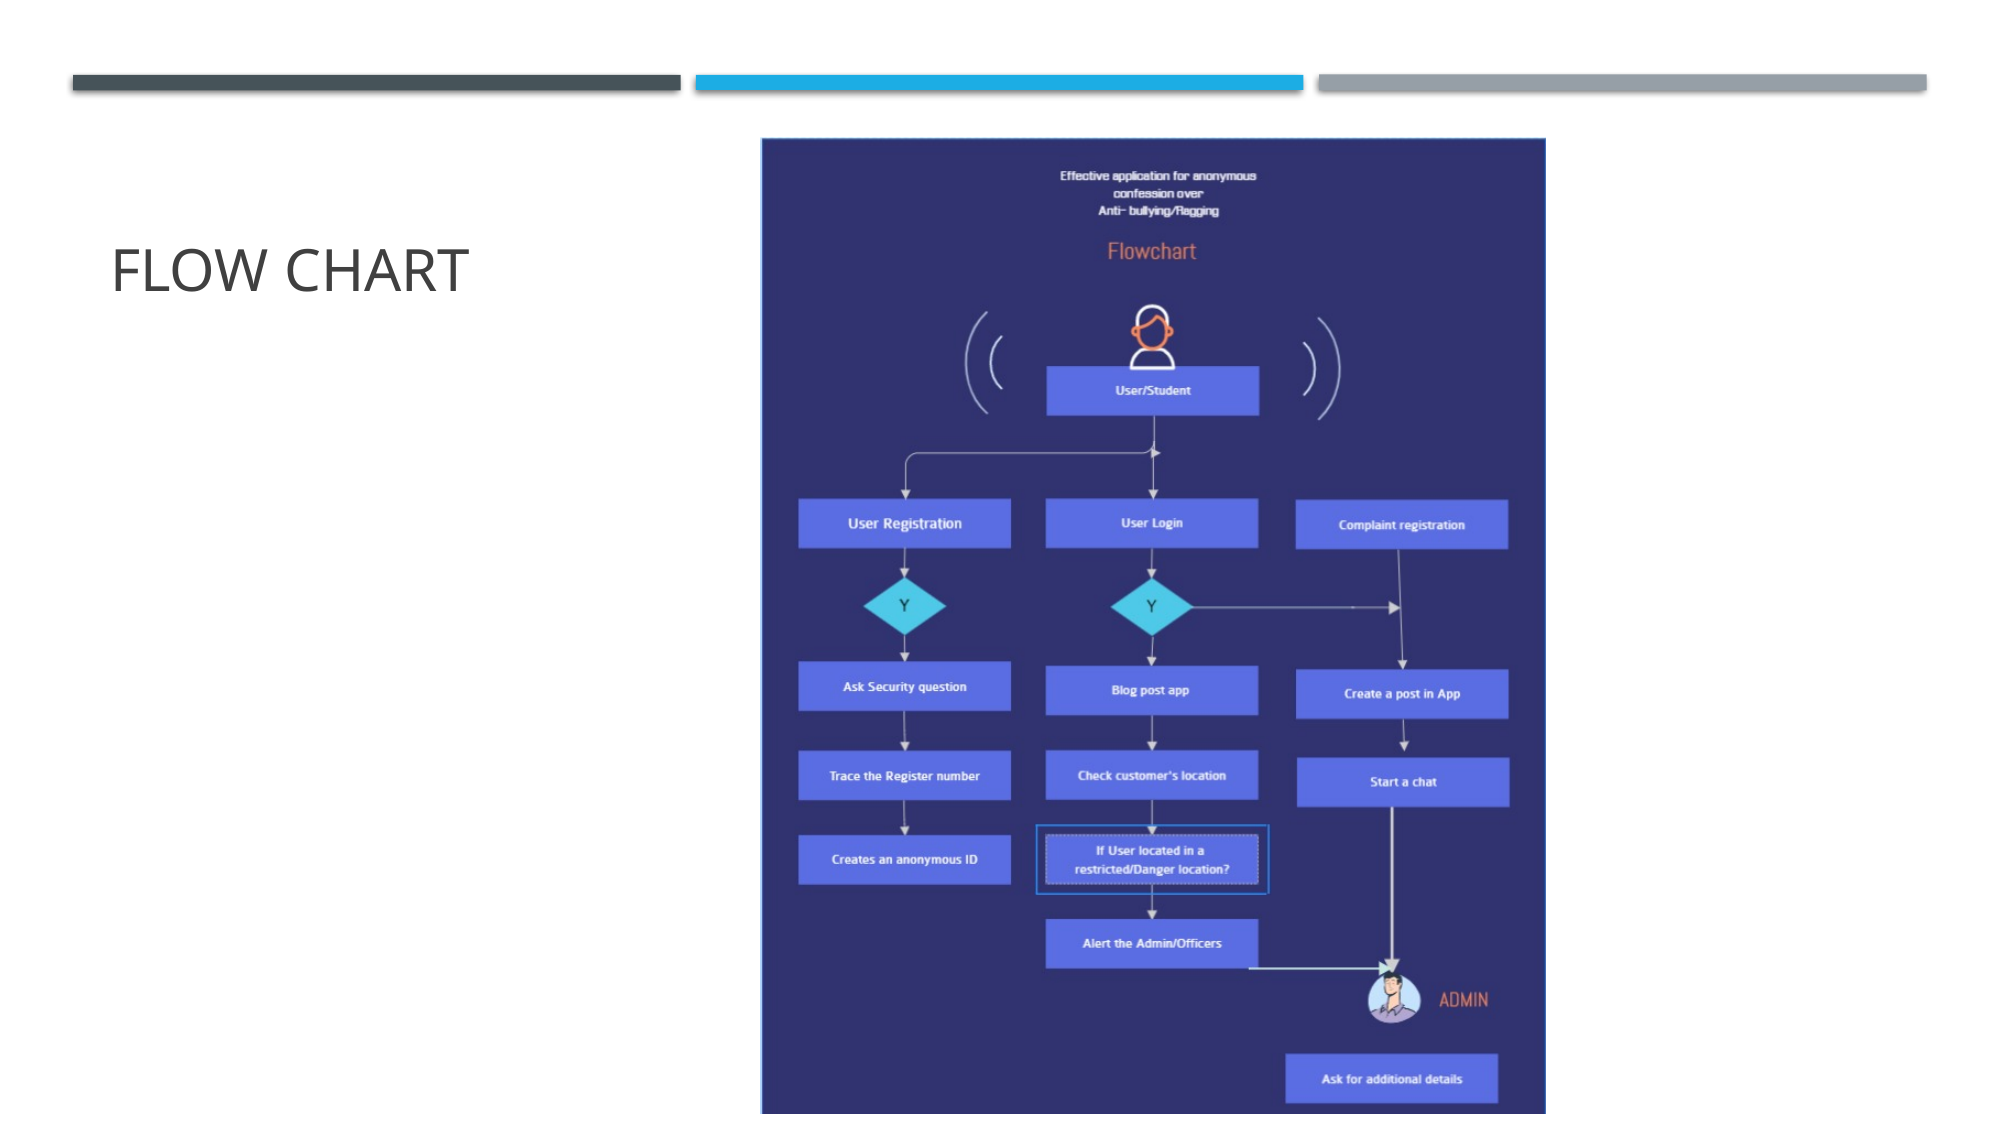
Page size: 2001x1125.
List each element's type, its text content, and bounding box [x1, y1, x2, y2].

title Flow chart [95, 115, 1905, 311]
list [759, 136, 1547, 1114]
